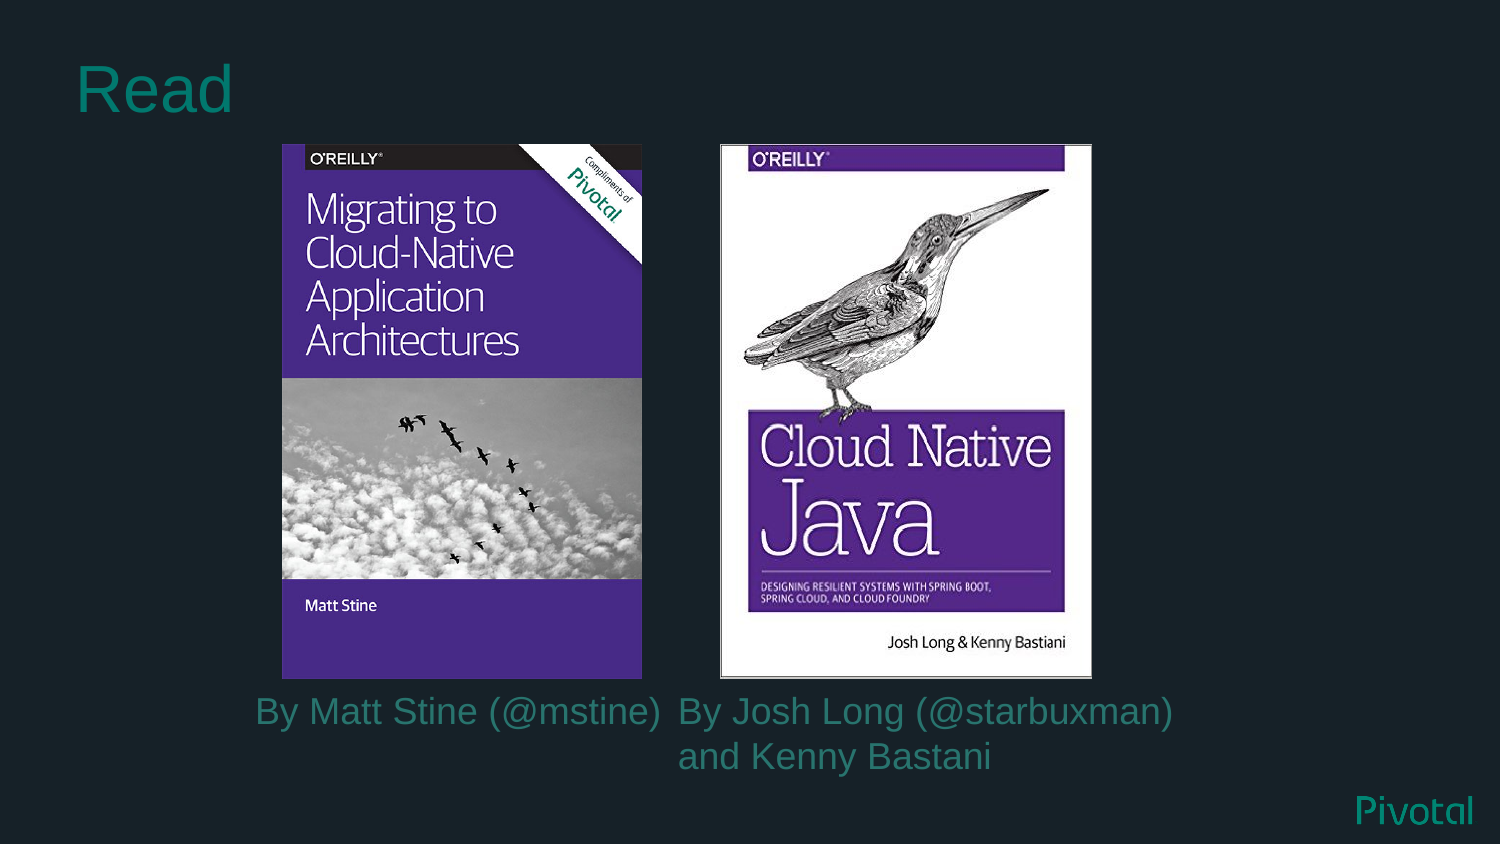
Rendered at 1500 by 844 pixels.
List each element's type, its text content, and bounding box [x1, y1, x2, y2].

text_box By Matt Stine (@mstine) [240, 679, 663, 740]
picture [282, 144, 642, 679]
text_box By Josh Long (@starbuxman) and Kenny Bastani [663, 679, 1199, 785]
title Read [60, 40, 1440, 116]
picture [1357, 796, 1478, 825]
picture [720, 144, 1092, 679]
